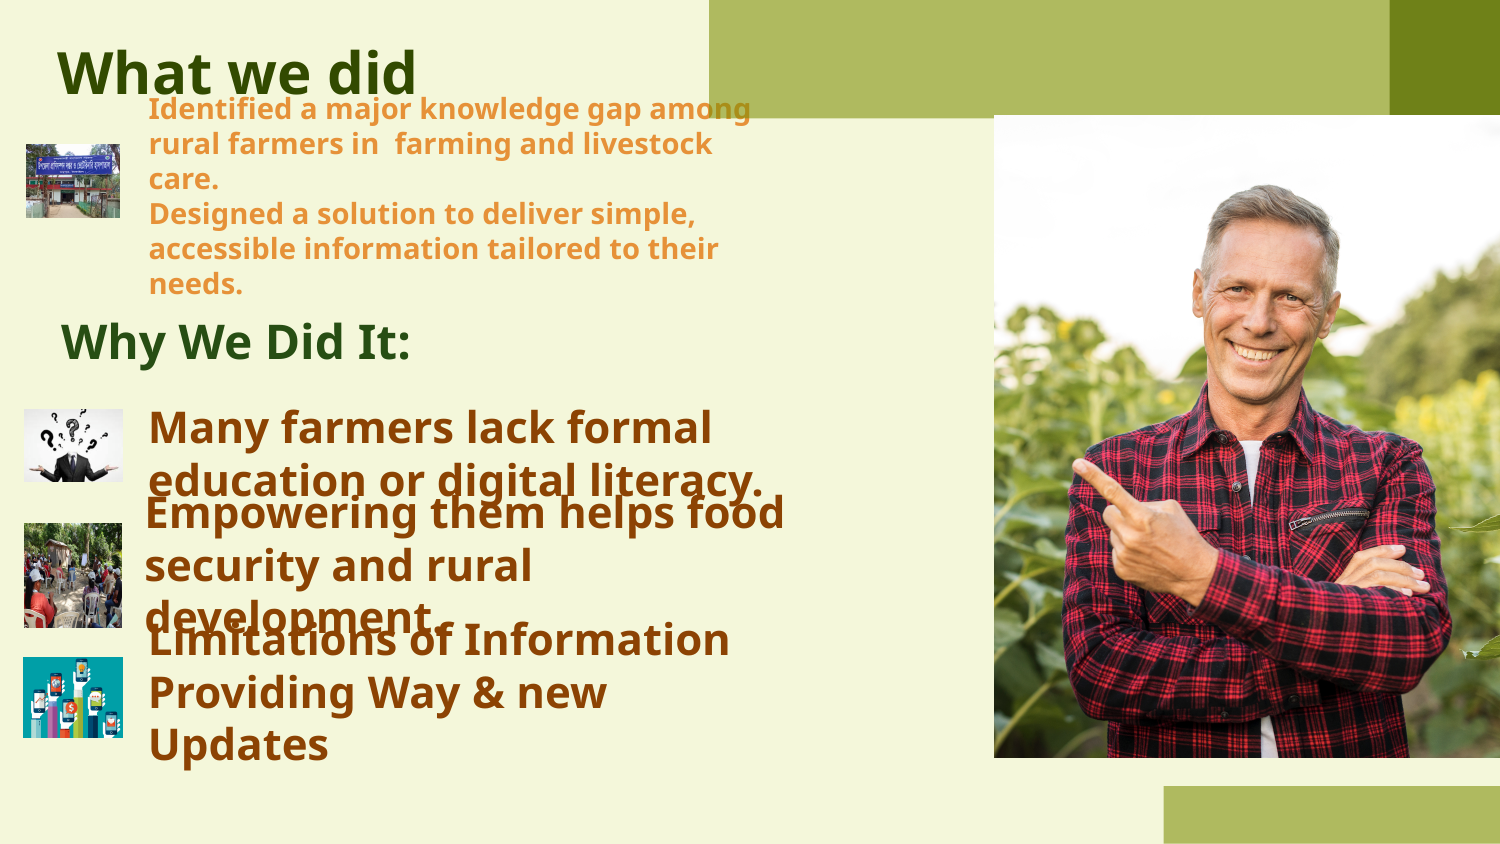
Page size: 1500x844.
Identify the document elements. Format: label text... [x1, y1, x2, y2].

text_box Why We Did It: [24, 296, 517, 384]
picture [22, 657, 124, 739]
text_box Identified a major knowledge gap among rural farmers in farming and livestock care. Designed a solution to deliver simple, accessible information tailored to their needs. [133, 157, 792, 304]
picture [993, 115, 1500, 758]
text_box Empowering them helps food security and rural development. [129, 511, 848, 616]
title What we did [42, 21, 709, 116]
text_box Limitations of Information Providing Way & new Updates [132, 615, 782, 767]
text_box Many farmers lack formal education or digital literacy. [132, 393, 835, 511]
picture [24, 523, 122, 628]
text_box [709, 0, 1500, 119]
picture [26, 144, 120, 219]
picture [23, 409, 123, 483]
